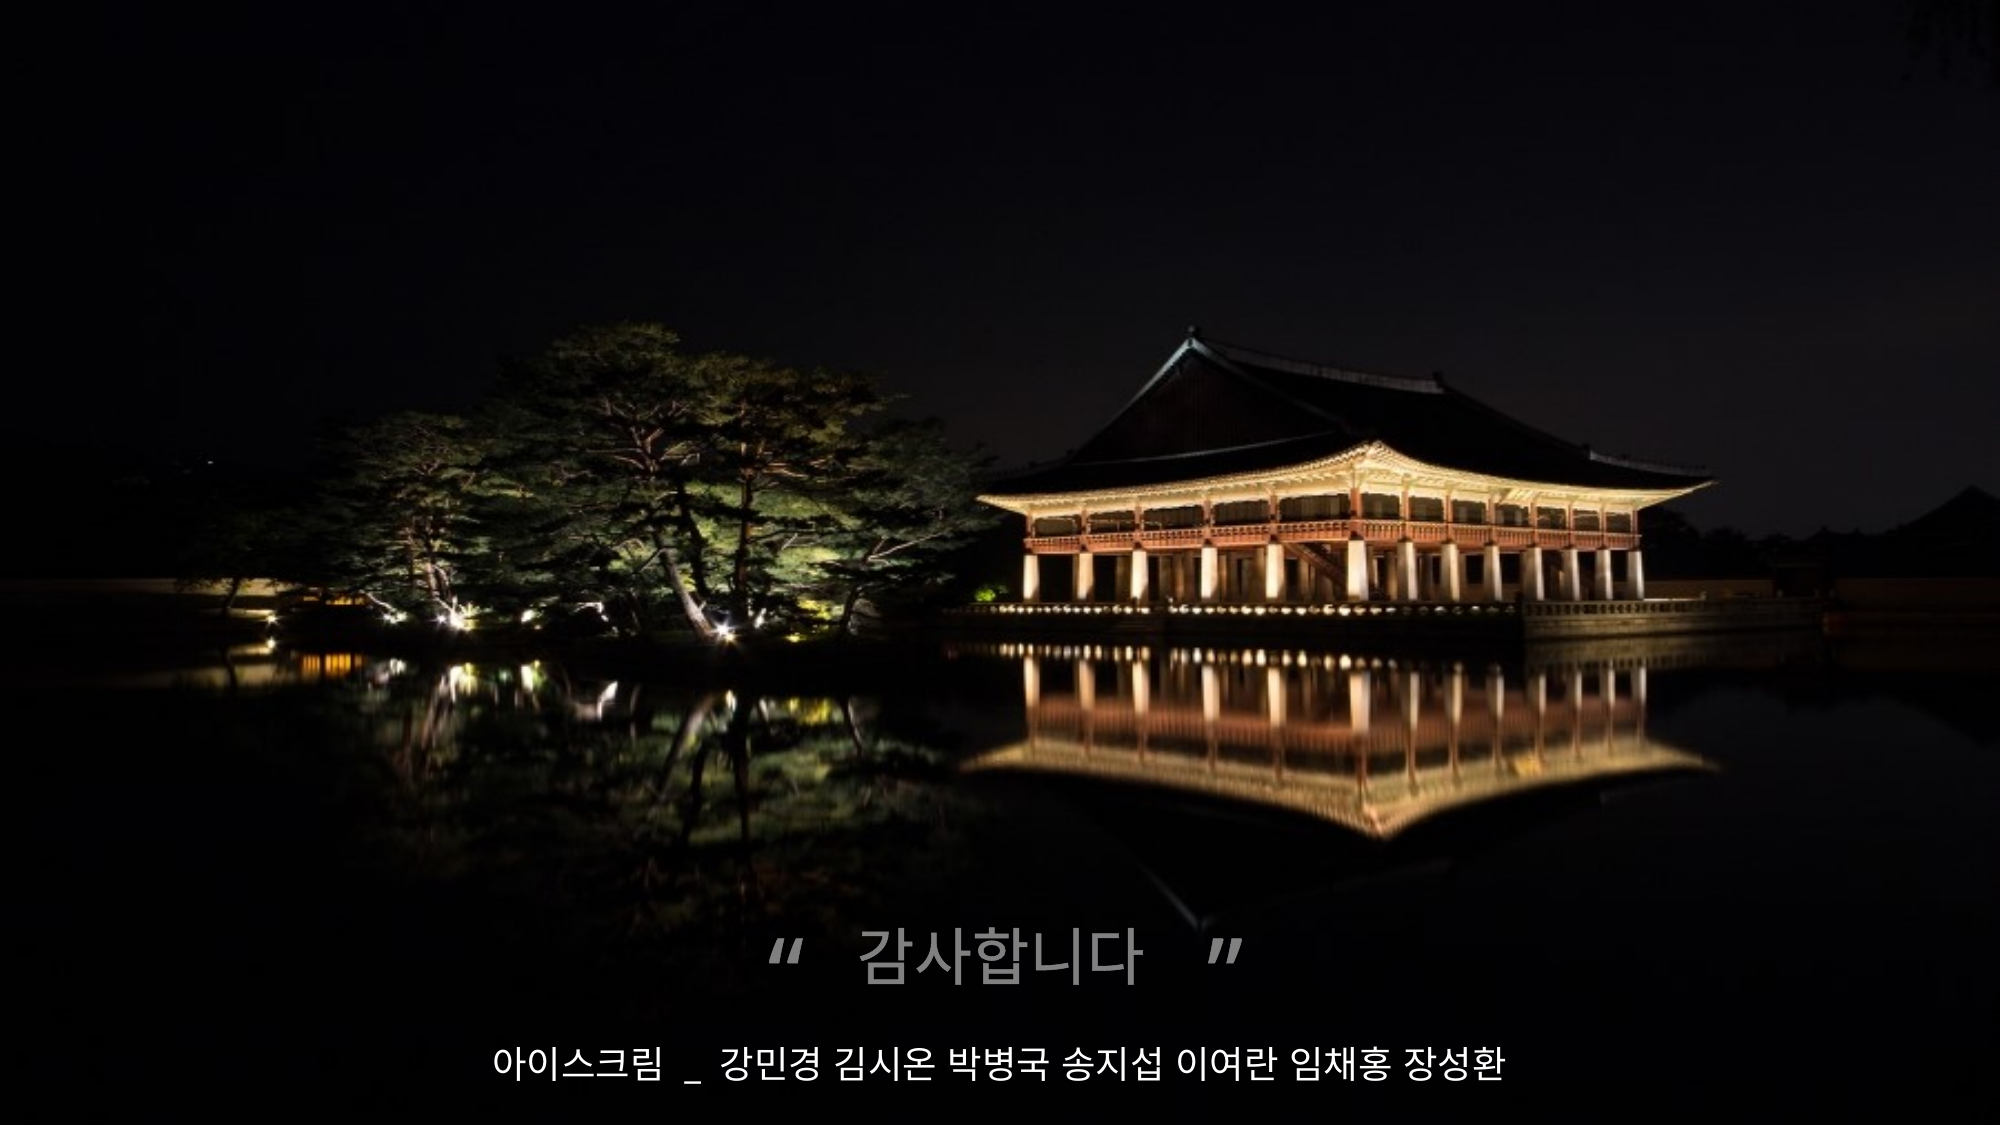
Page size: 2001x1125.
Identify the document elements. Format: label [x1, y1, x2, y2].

text_box [640, 902, 1361, 1039]
picture [0, 0, 2000, 1125]
